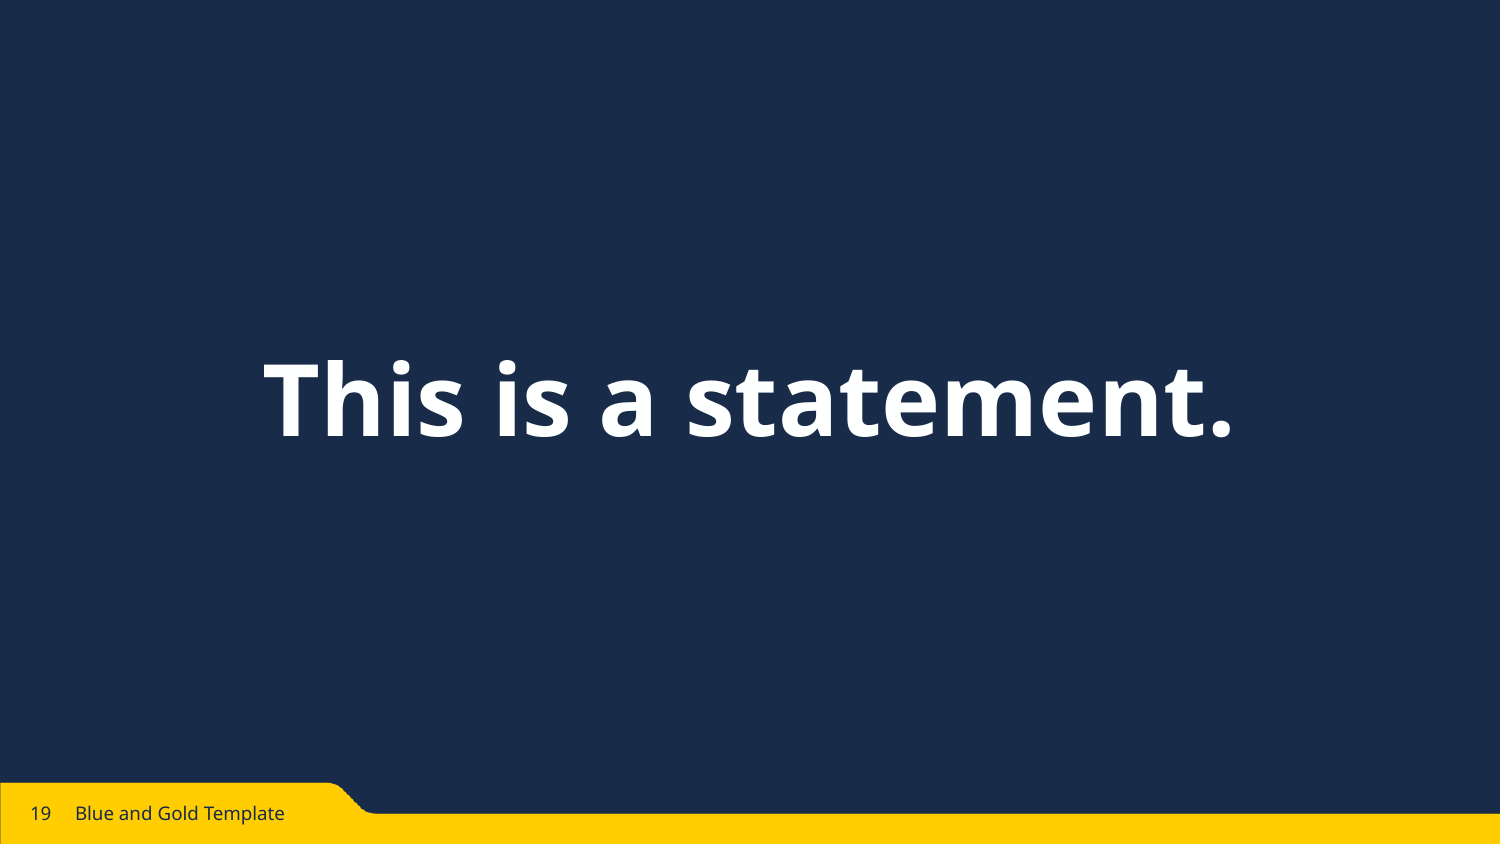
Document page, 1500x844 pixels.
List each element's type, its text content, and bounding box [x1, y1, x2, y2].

picture [0, 773, 1500, 844]
slide_number 19 [30, 796, 75, 833]
footer Blue and Gold Template [75, 796, 332, 833]
list This is a statement. [75, 65, 1425, 727]
